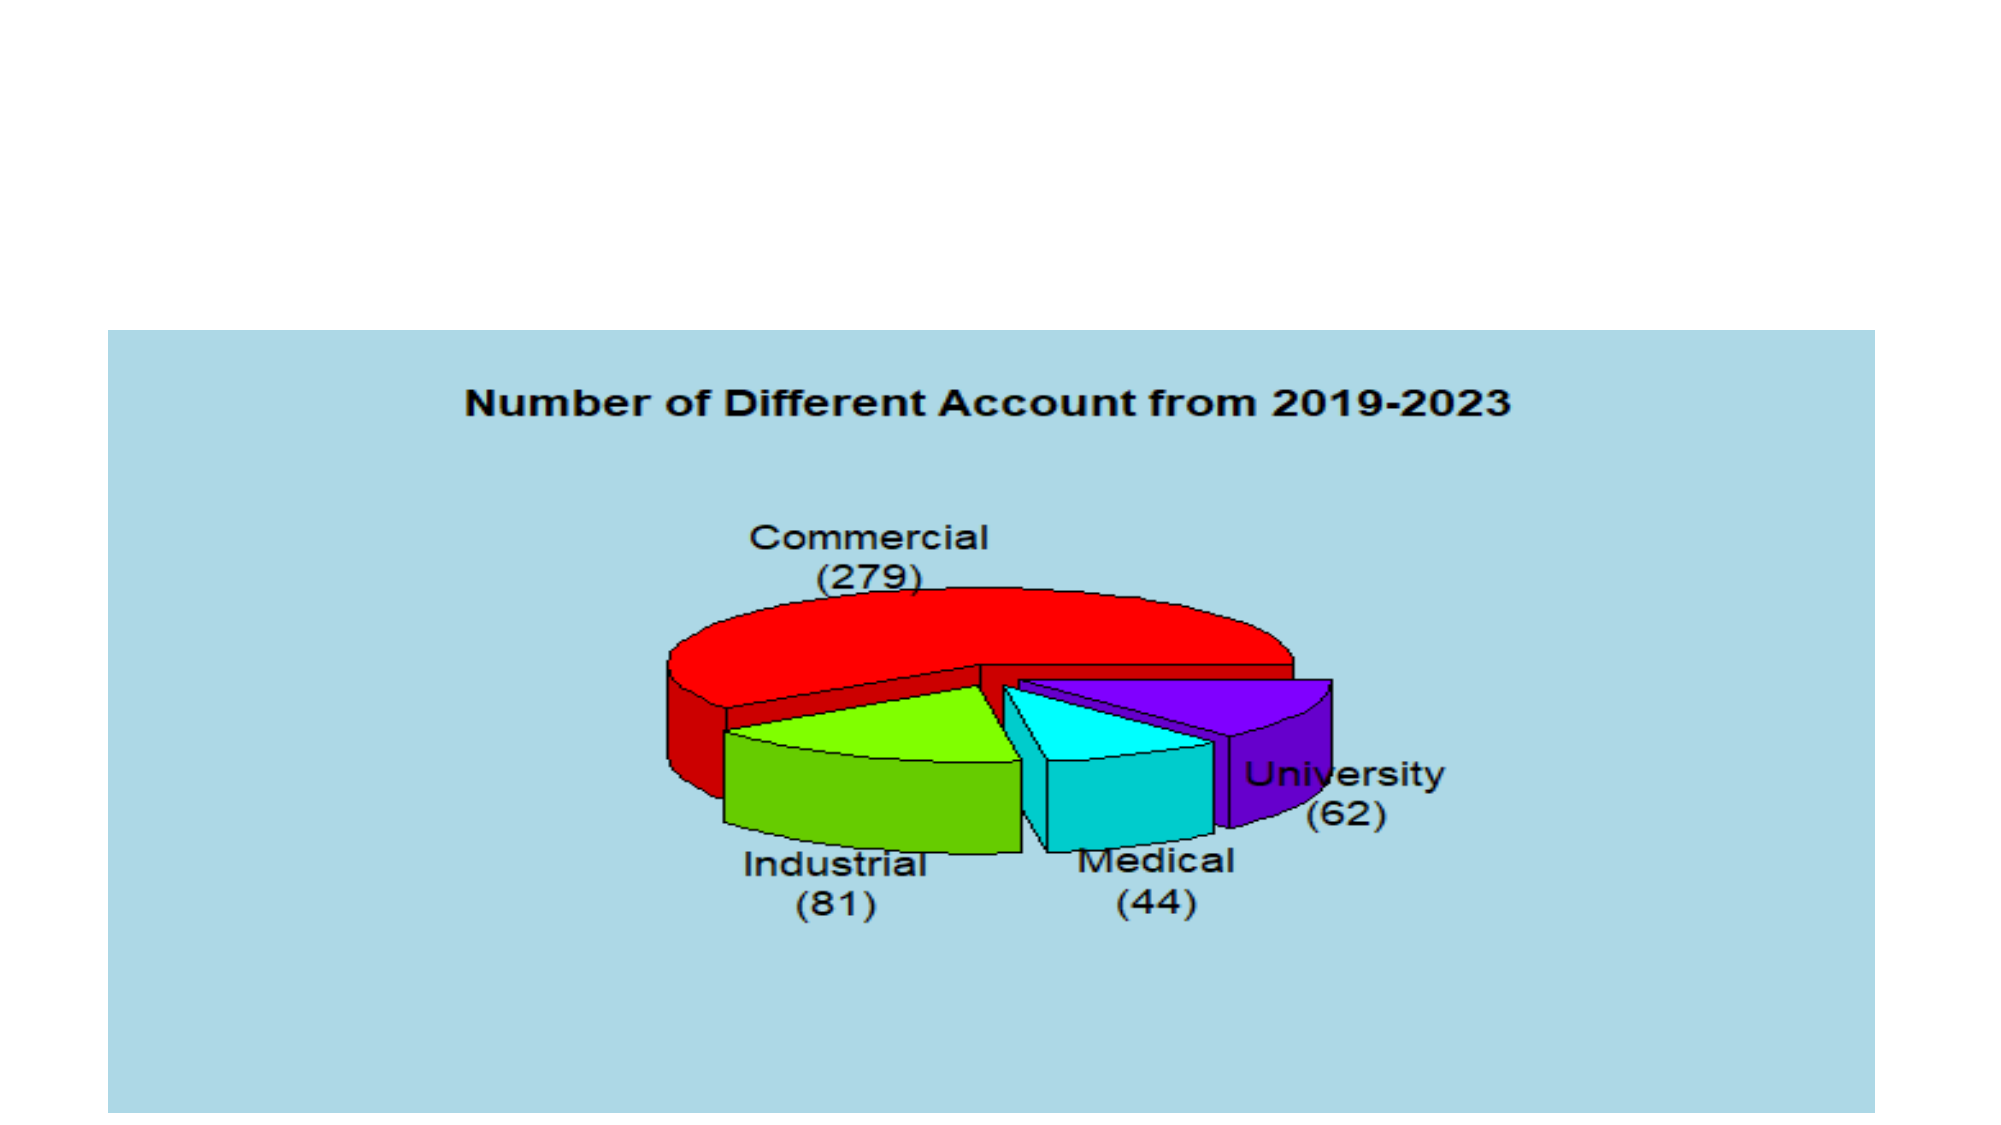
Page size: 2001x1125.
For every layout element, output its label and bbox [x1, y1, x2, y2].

list [108, 329, 1876, 1113]
